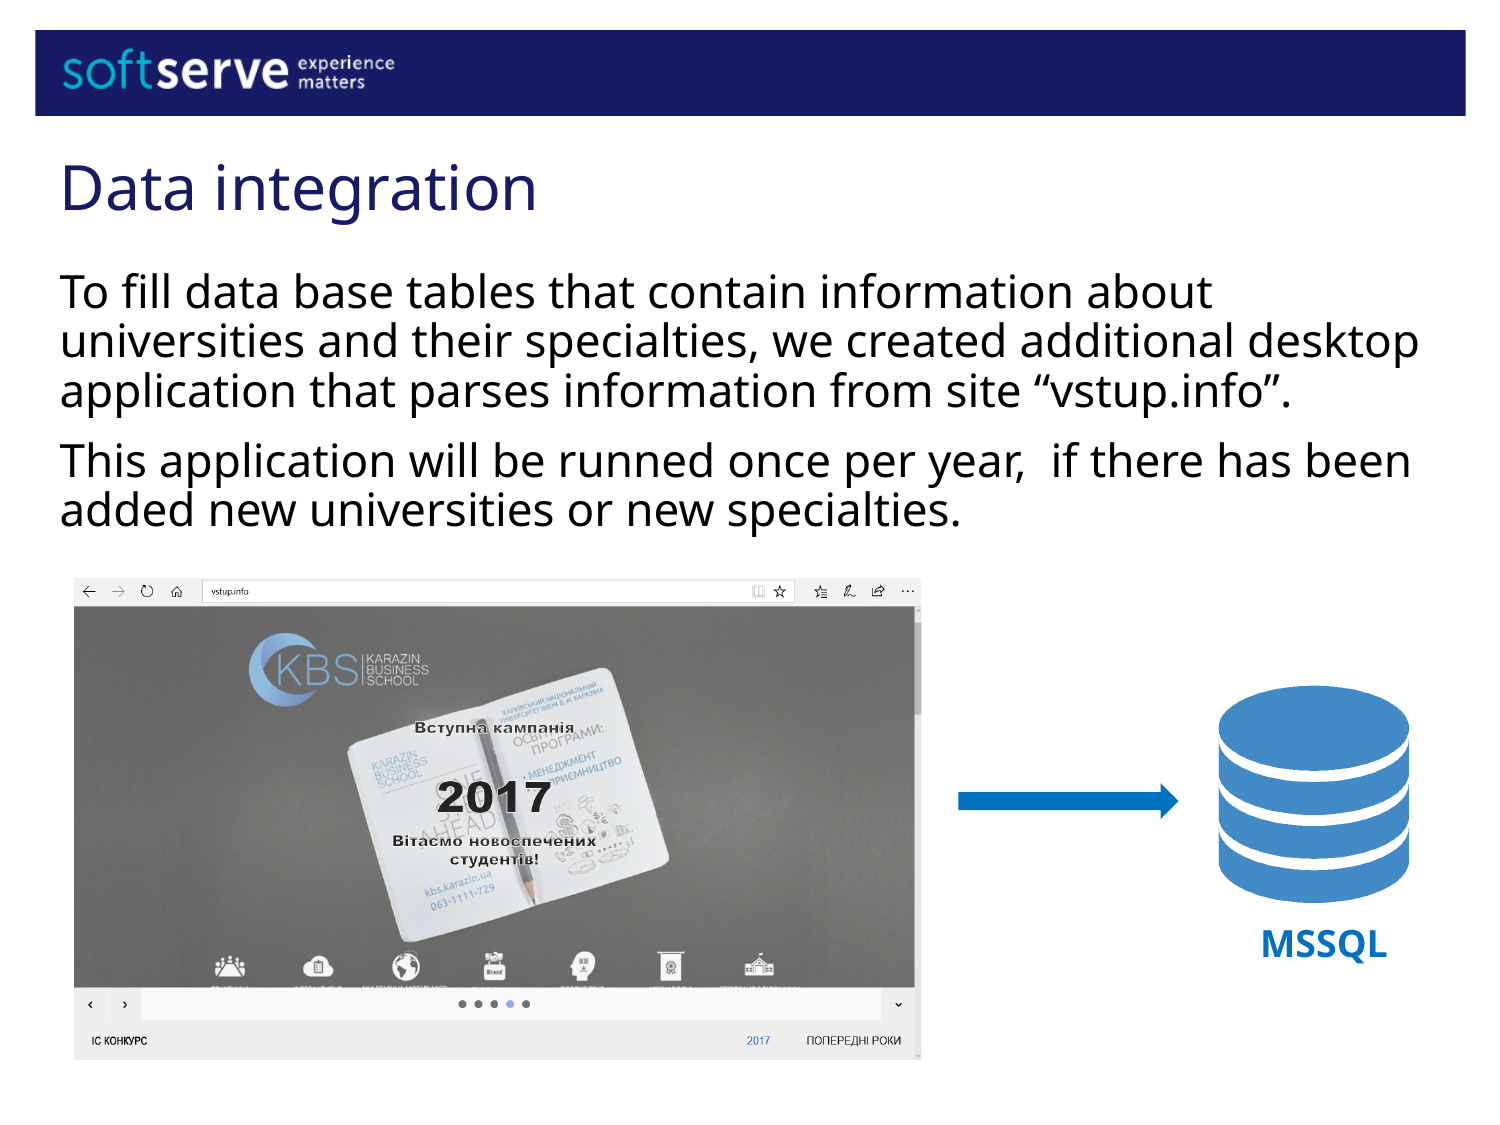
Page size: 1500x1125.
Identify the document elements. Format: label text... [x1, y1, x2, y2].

picture [74, 578, 922, 1060]
text_box [957, 780, 1181, 822]
subtitle Data integration [44, 148, 1255, 224]
picture [1199, 684, 1428, 913]
text_box MSSQL [1245, 913, 1403, 973]
list To fill data base tables that contain information about universities and their specialties, we created additional desktop application that parses information from site “vstup.info”. This application will be runned once per year, if there has been added new universities or new specialties. [44, 261, 1468, 587]
